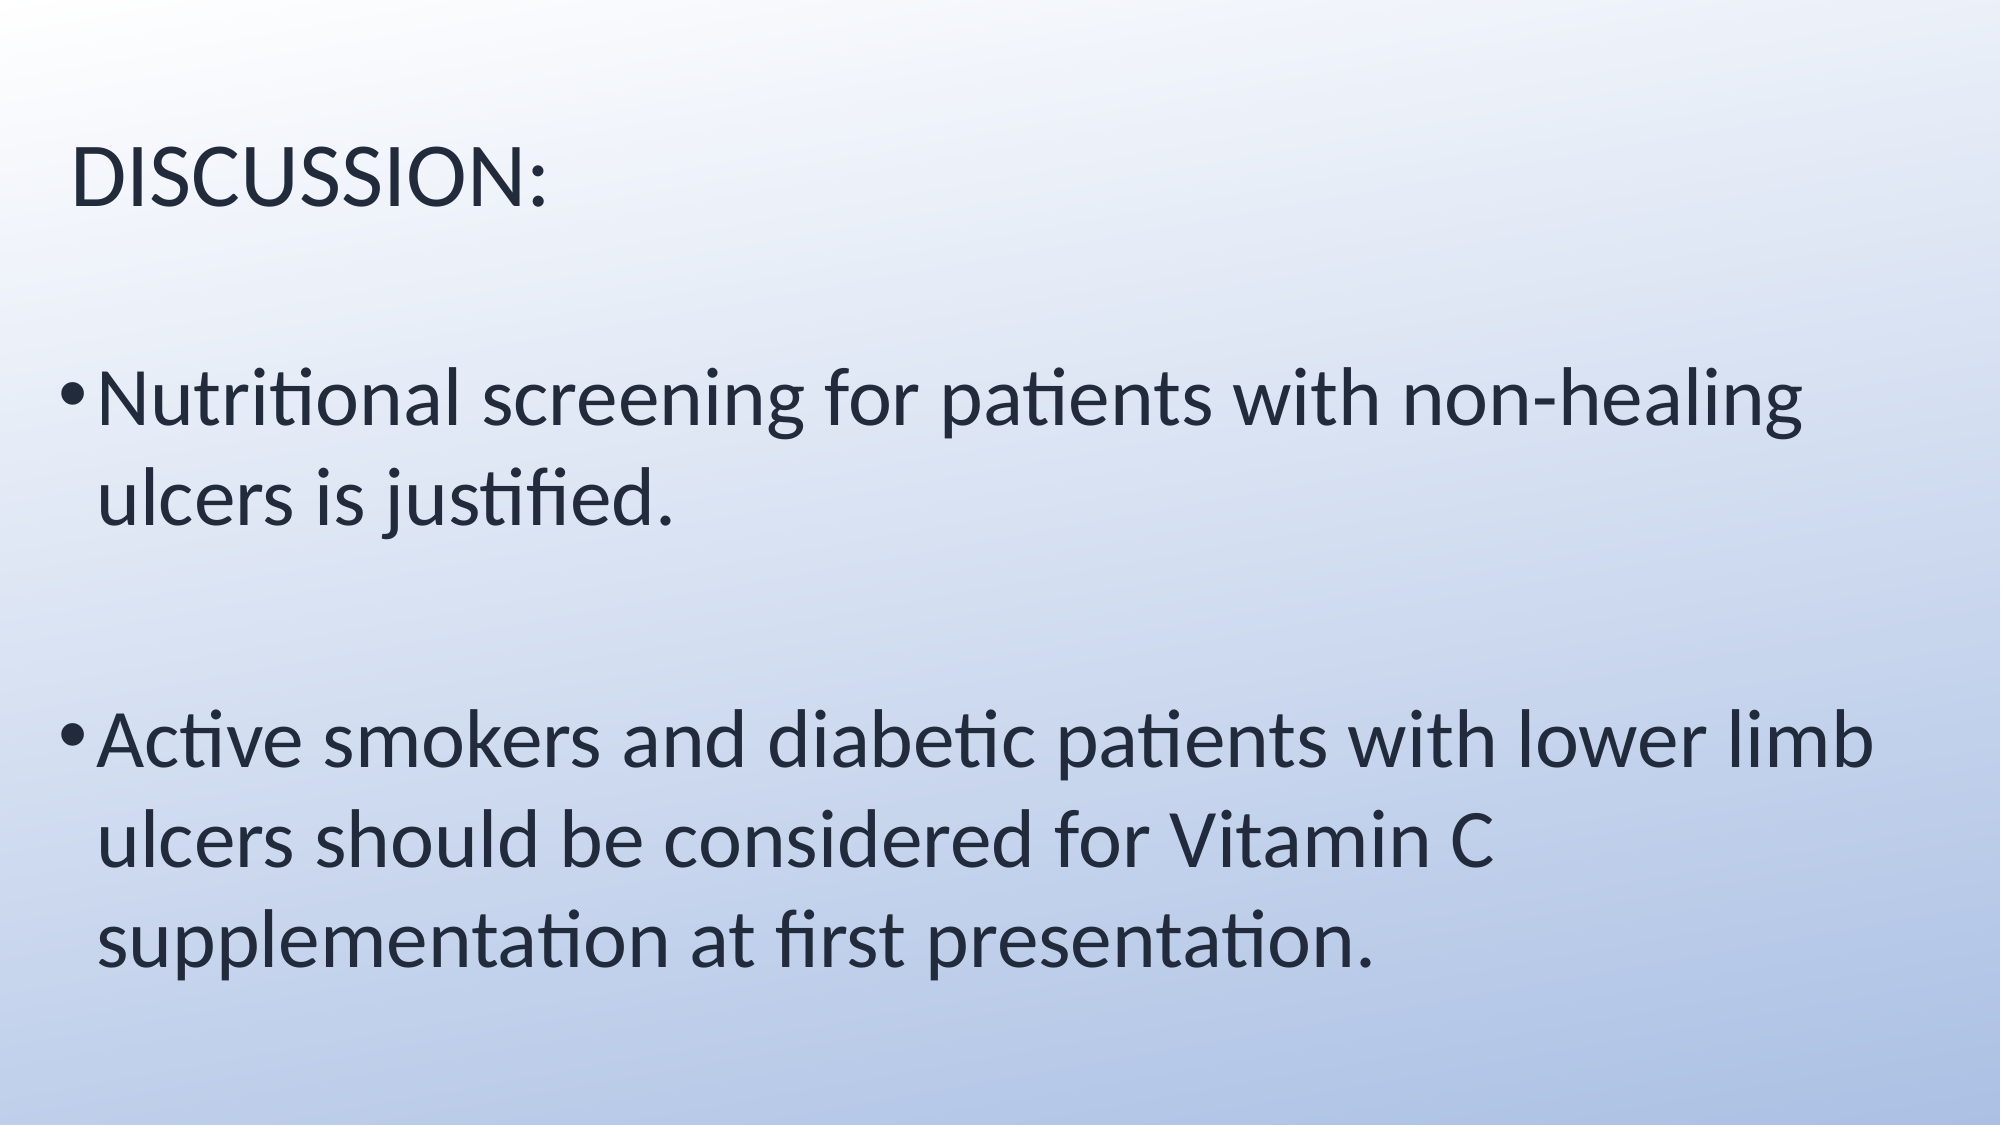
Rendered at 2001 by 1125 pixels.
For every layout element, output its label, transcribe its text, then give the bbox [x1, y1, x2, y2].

list Nutritional screening for patients with non-healing ulcers is justified. Active smokers and diabetic patients with lower limb ulcers should be considered for Vitamin C supplementation at first presentation. [43, 334, 1926, 992]
title DISCUSSION: [55, 62, 1598, 293]
